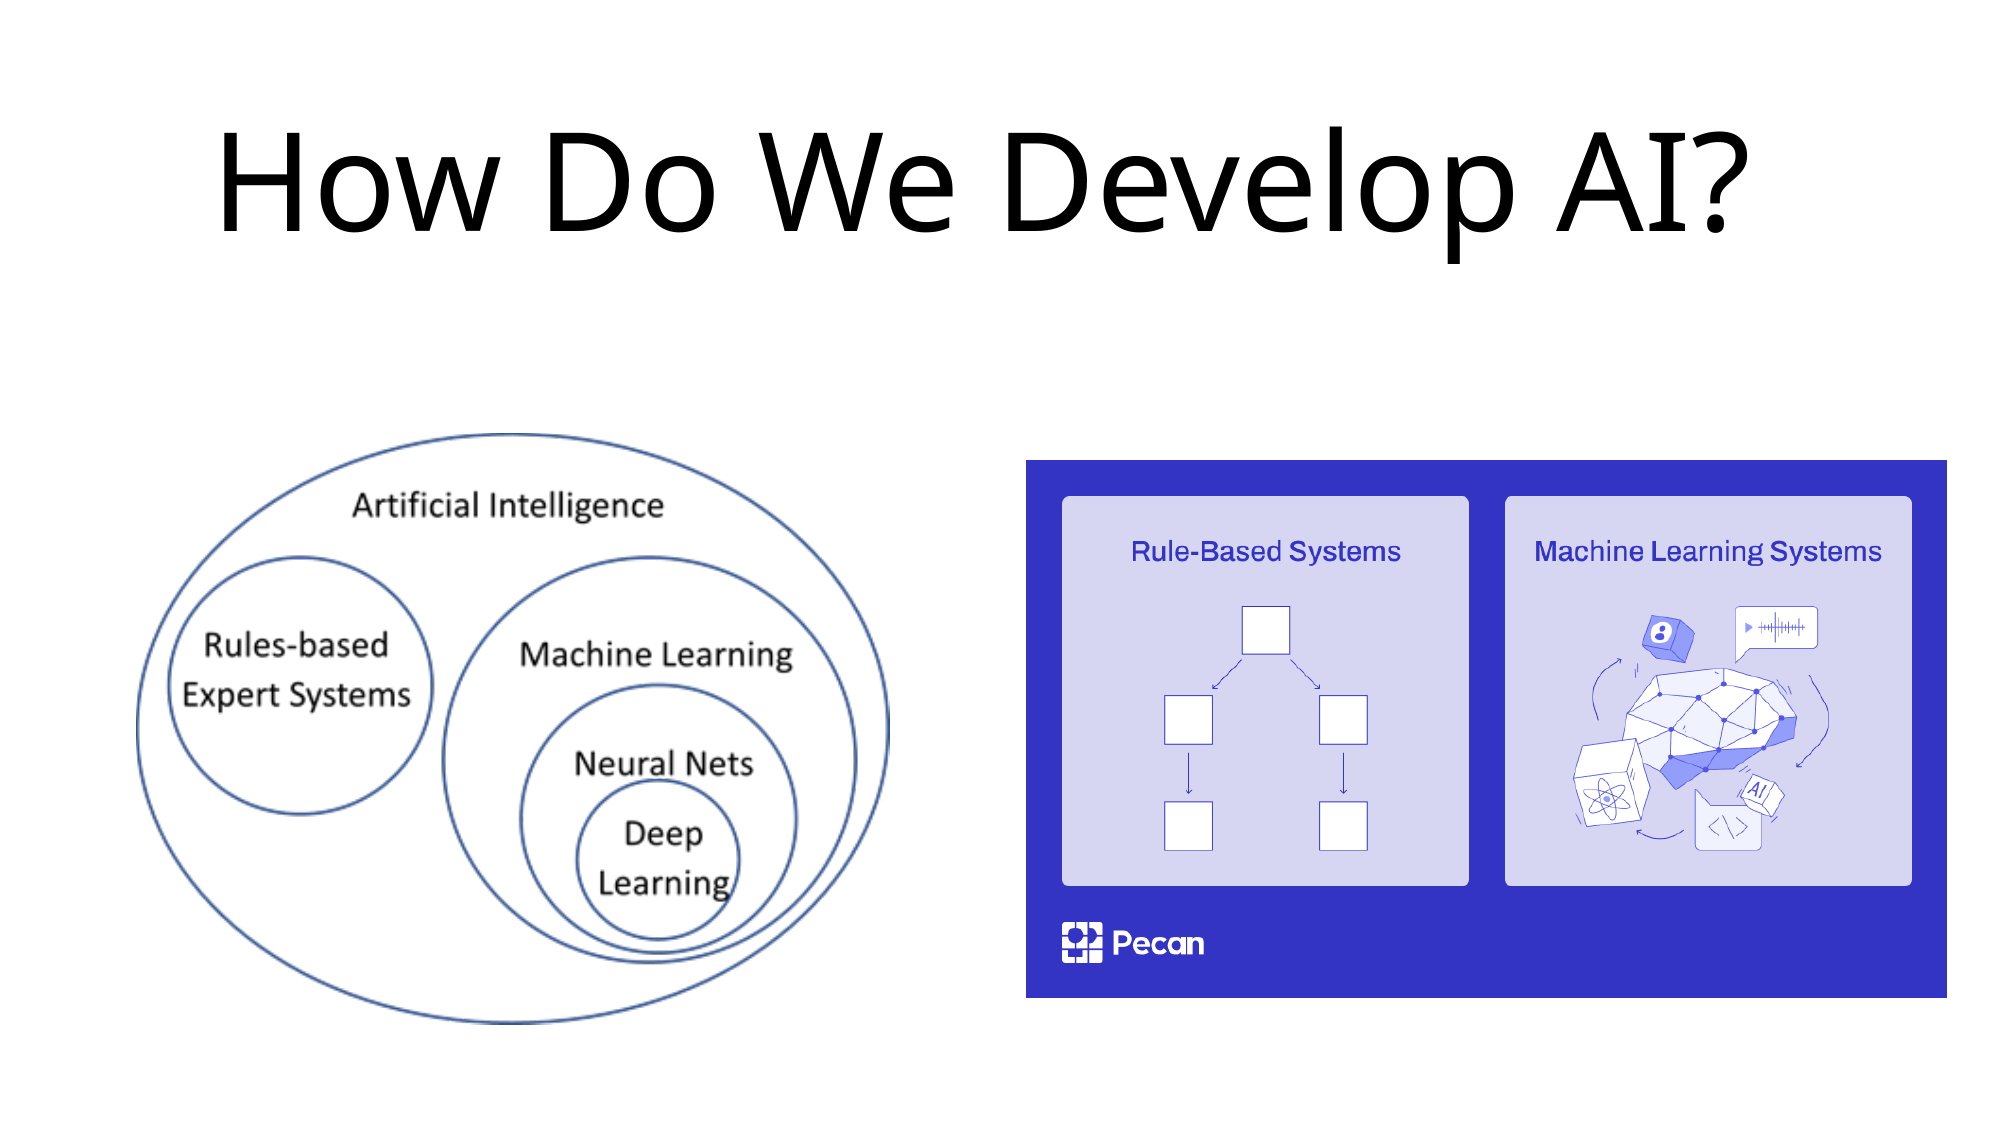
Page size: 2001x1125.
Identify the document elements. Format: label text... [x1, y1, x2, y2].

picture [1025, 460, 1948, 998]
picture [135, 432, 891, 1026]
title How Do We Develop AI? [104, 75, 1895, 300]
